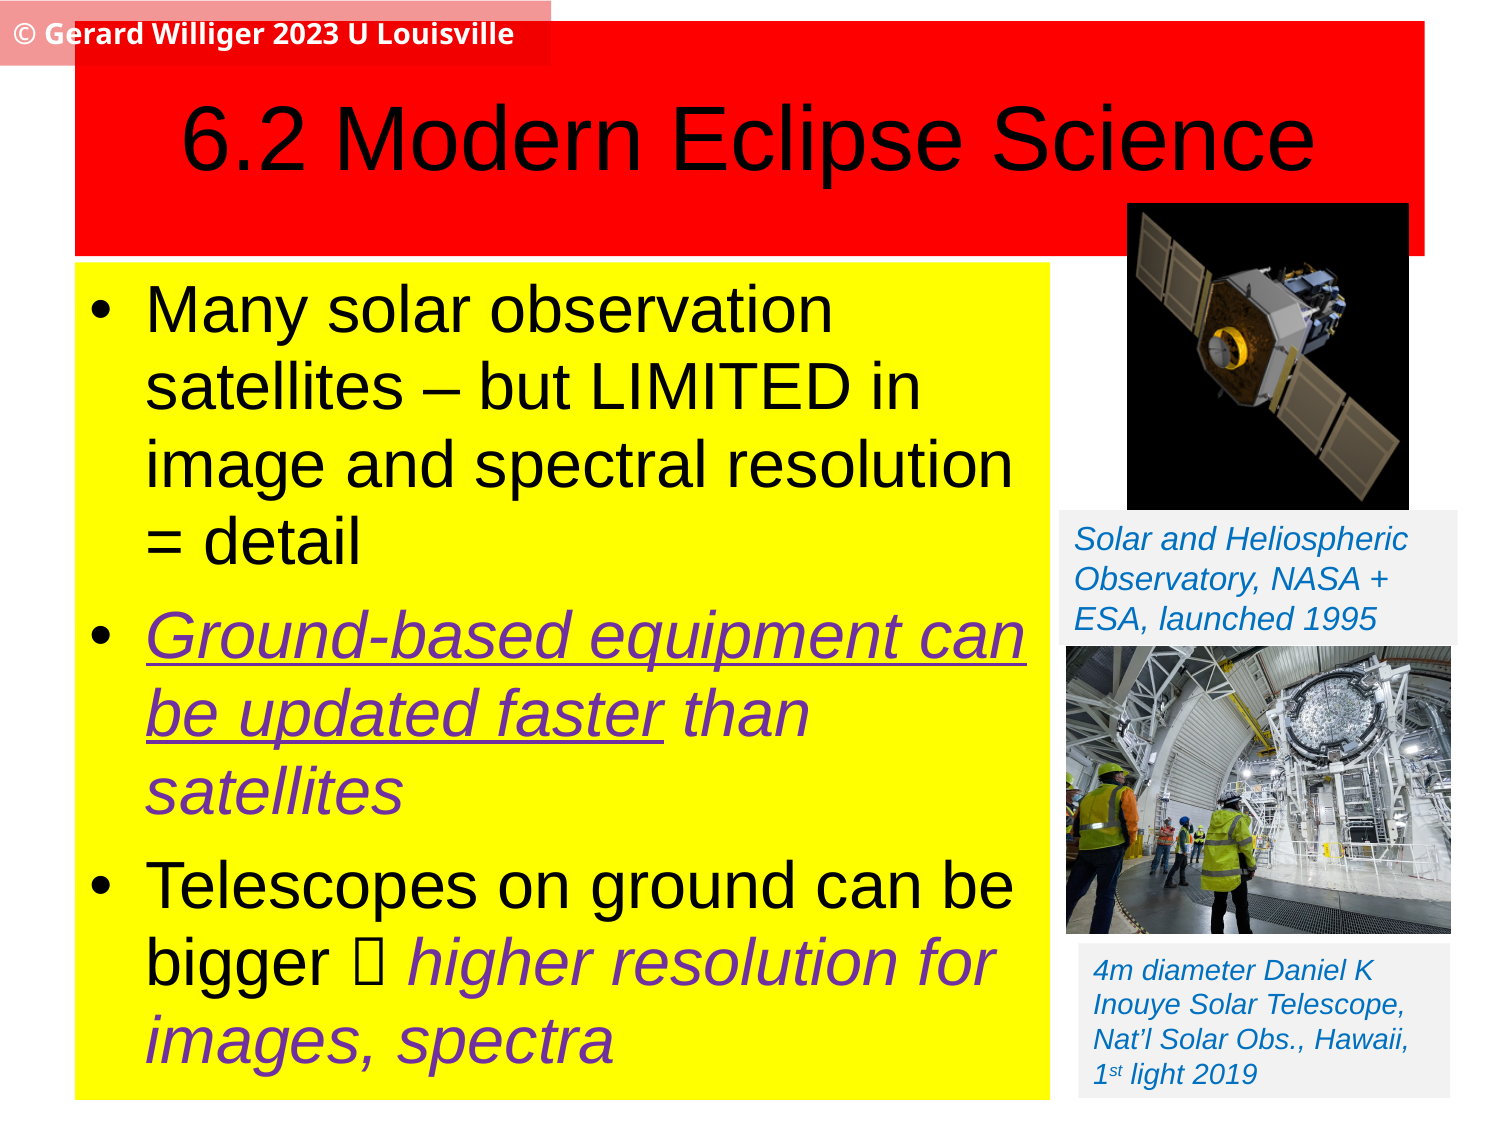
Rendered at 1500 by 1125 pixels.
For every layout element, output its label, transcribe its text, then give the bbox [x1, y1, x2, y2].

list Many solar observation satellites – but LIMITED in image and spectral resolution = detail Ground-based equipment can be updated faster than satellites Telescopes on ground can be bigger  higher resolution for images, spectra [75, 262, 1050, 1100]
picture [1127, 203, 1409, 511]
title 6.2 Modern Eclipse Science [75, 21, 1425, 257]
text_box © Gerard Williger 2023 U Louisville [0, 0, 552, 66]
picture [1066, 646, 1451, 934]
text_box Solar and Heliospheric Observatory, NASA + ESA, launched 1995 [1059, 510, 1458, 645]
text_box 4m diameter Daniel K Inouye Solar Telescope, Nat’l Solar Obs., Hawaii, 1st light 2019 [1078, 943, 1451, 1098]
